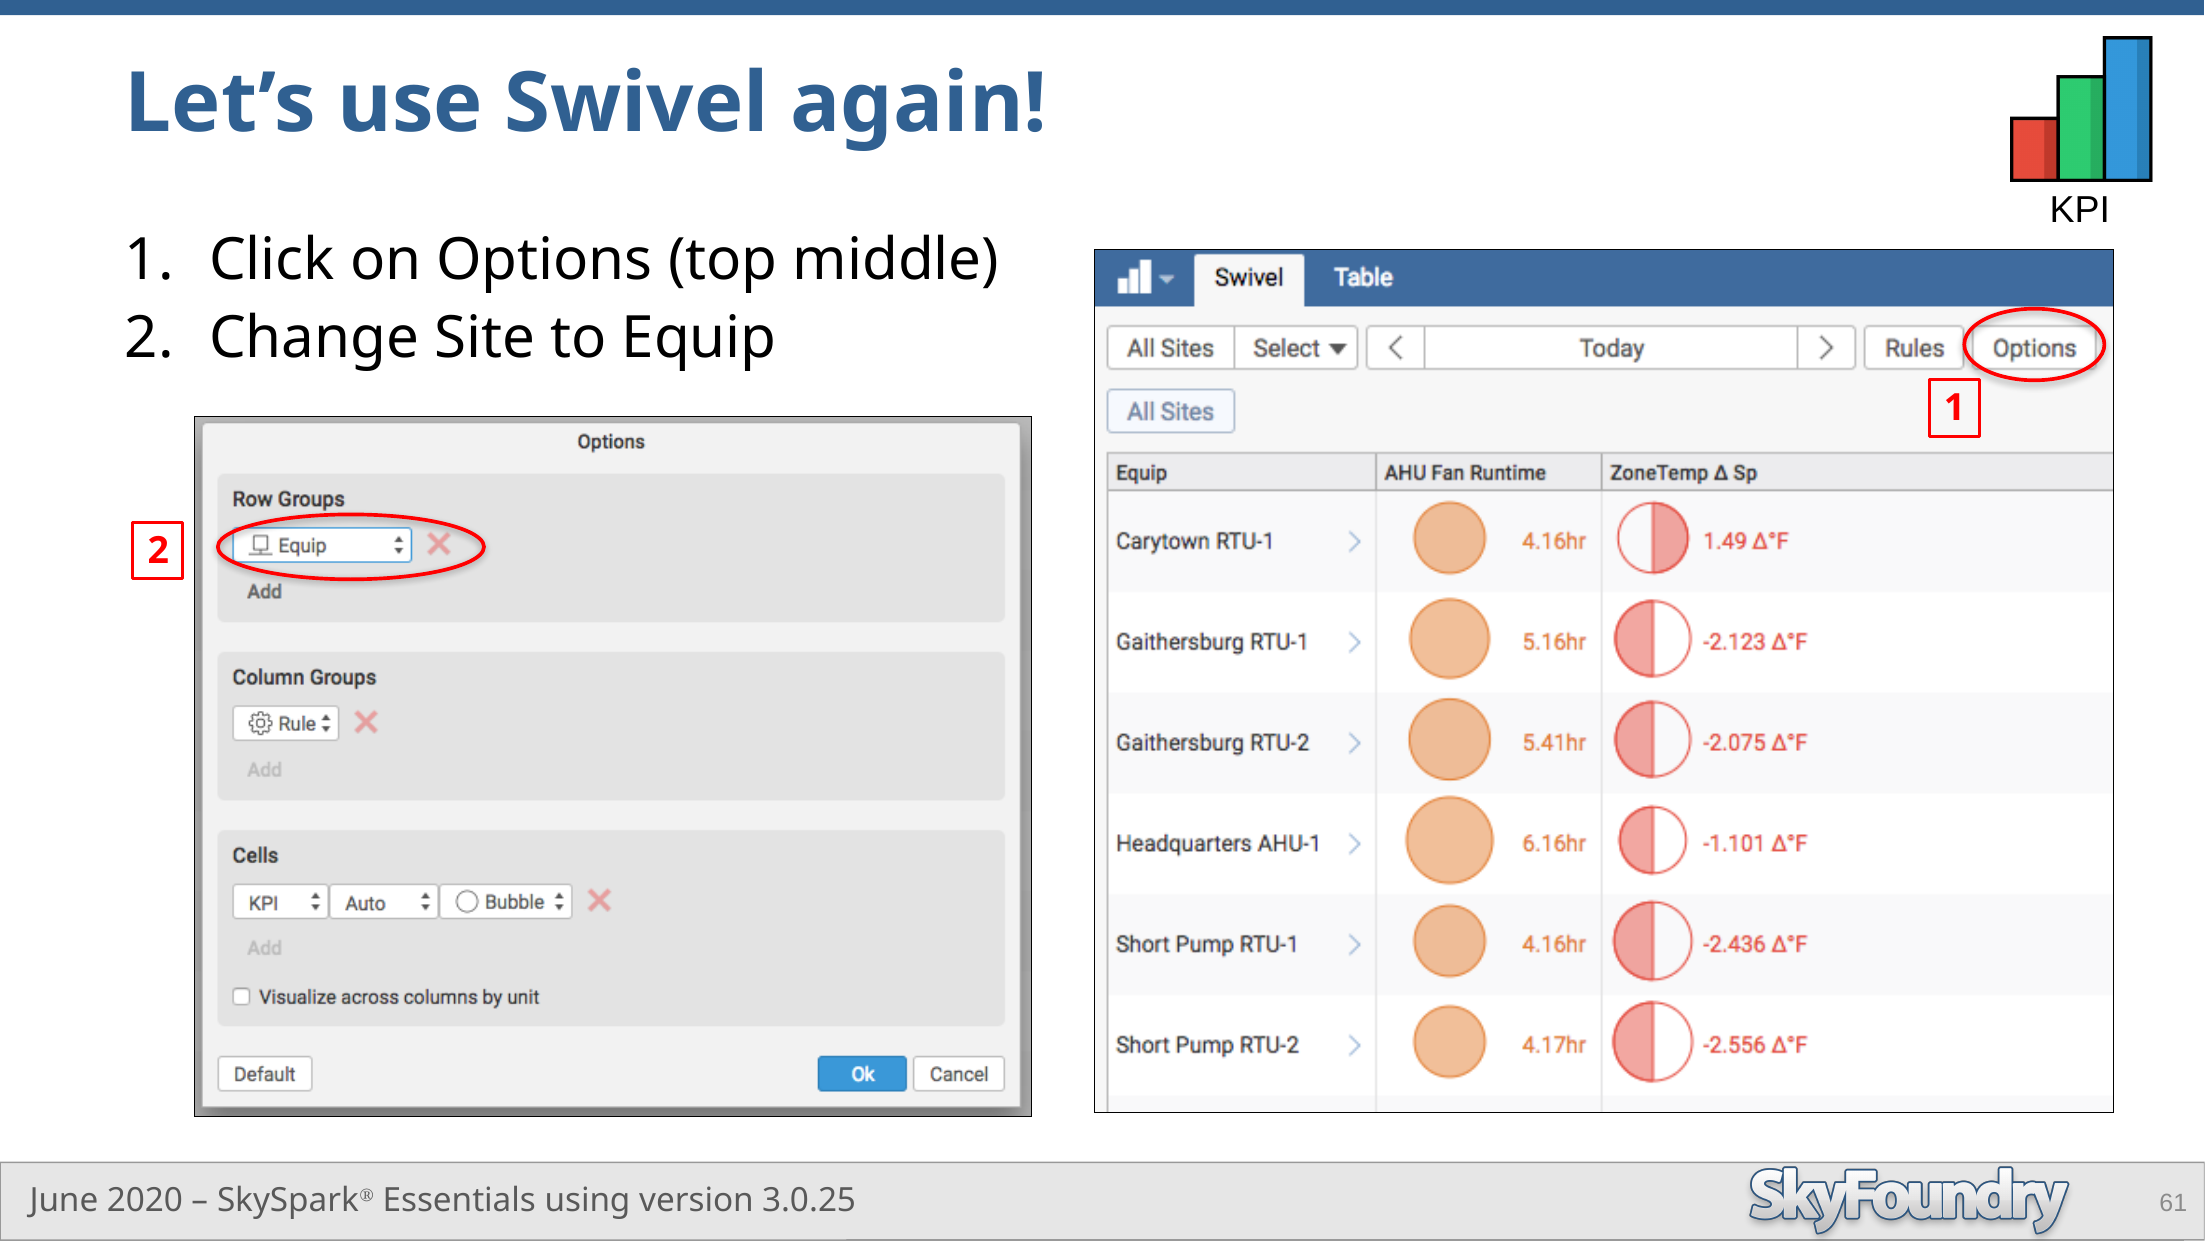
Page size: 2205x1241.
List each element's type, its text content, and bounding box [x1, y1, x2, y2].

text_box 2 [132, 522, 183, 579]
picture [1739, 1236, 2076, 1241]
picture [1739, 1145, 2076, 1170]
picture [1094, 249, 2114, 1113]
list Click on Options (top middle) Change Site to Equip [110, 220, 1178, 1109]
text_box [2006, 35, 2154, 240]
title Let’s use Swivel again! [110, 49, 2001, 158]
picture [194, 416, 1032, 1117]
text_box [312, 1124, 613, 1200]
slide_number 61 [1706, 1170, 2203, 1236]
